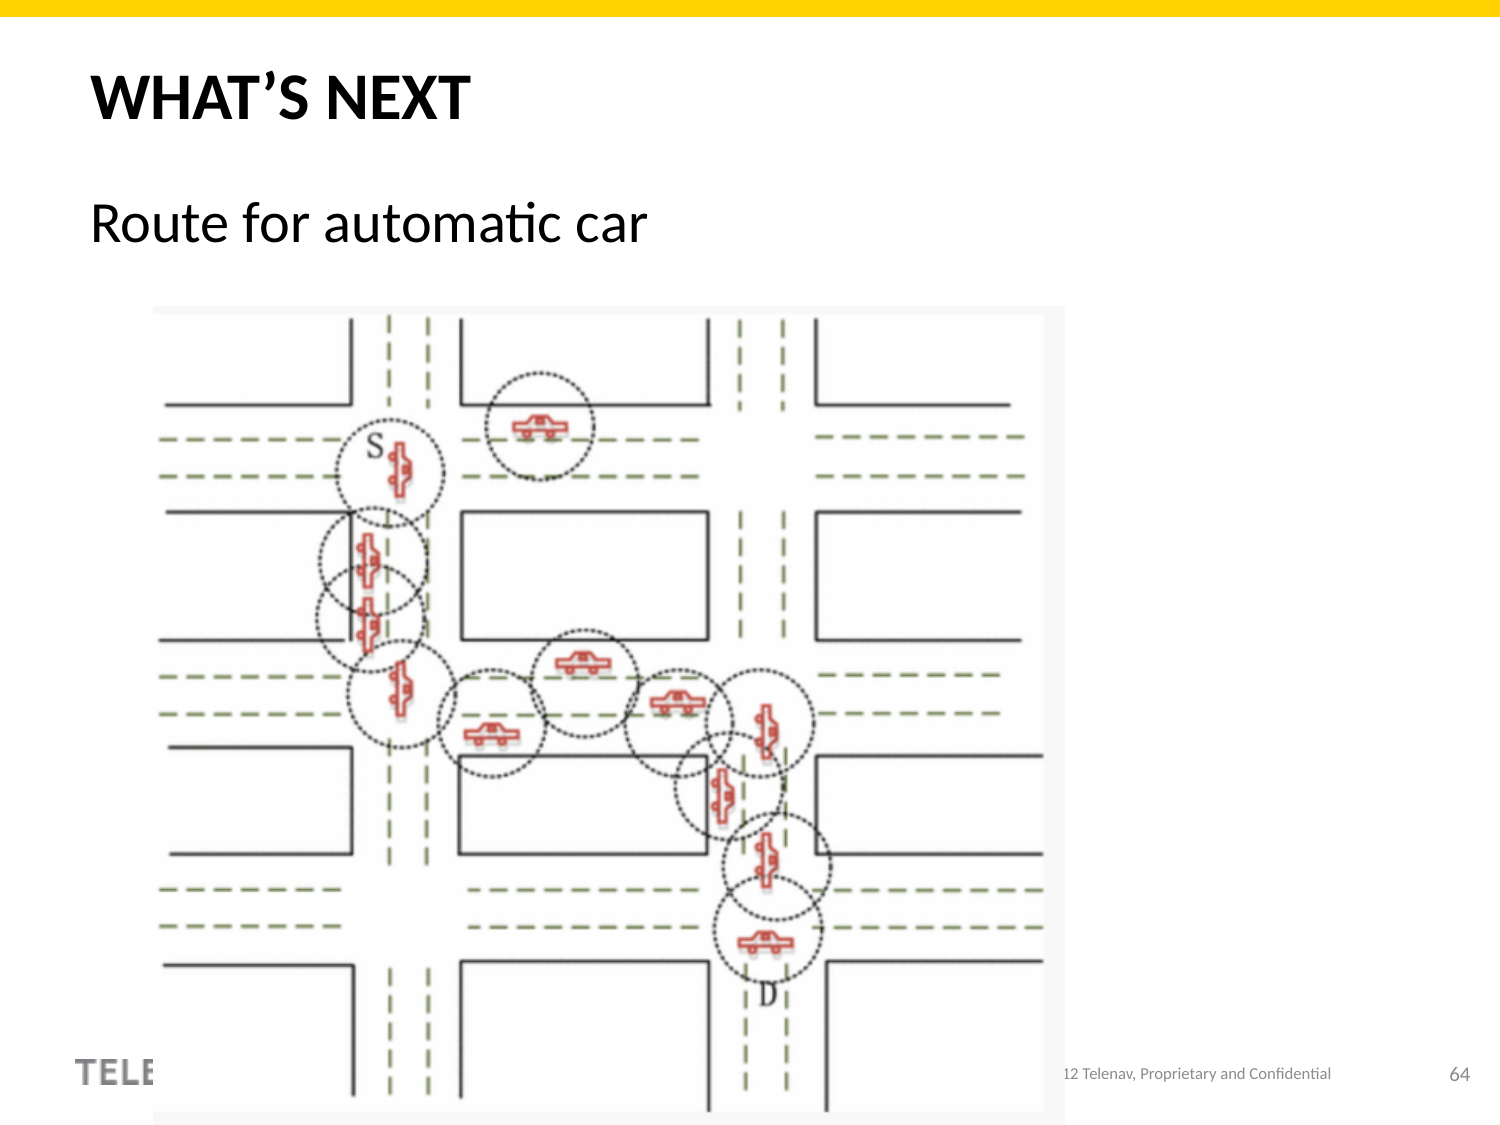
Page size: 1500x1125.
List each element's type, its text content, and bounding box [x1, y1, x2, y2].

footer © 2012 Telenav, Proprietary and Confidential [1069, 1042, 1353, 1103]
list Route for automatic car [75, 177, 1486, 1005]
slide_number 64 [1420, 1042, 1486, 1103]
title What’s next [75, 45, 1486, 146]
picture [75, 305, 1065, 1125]
